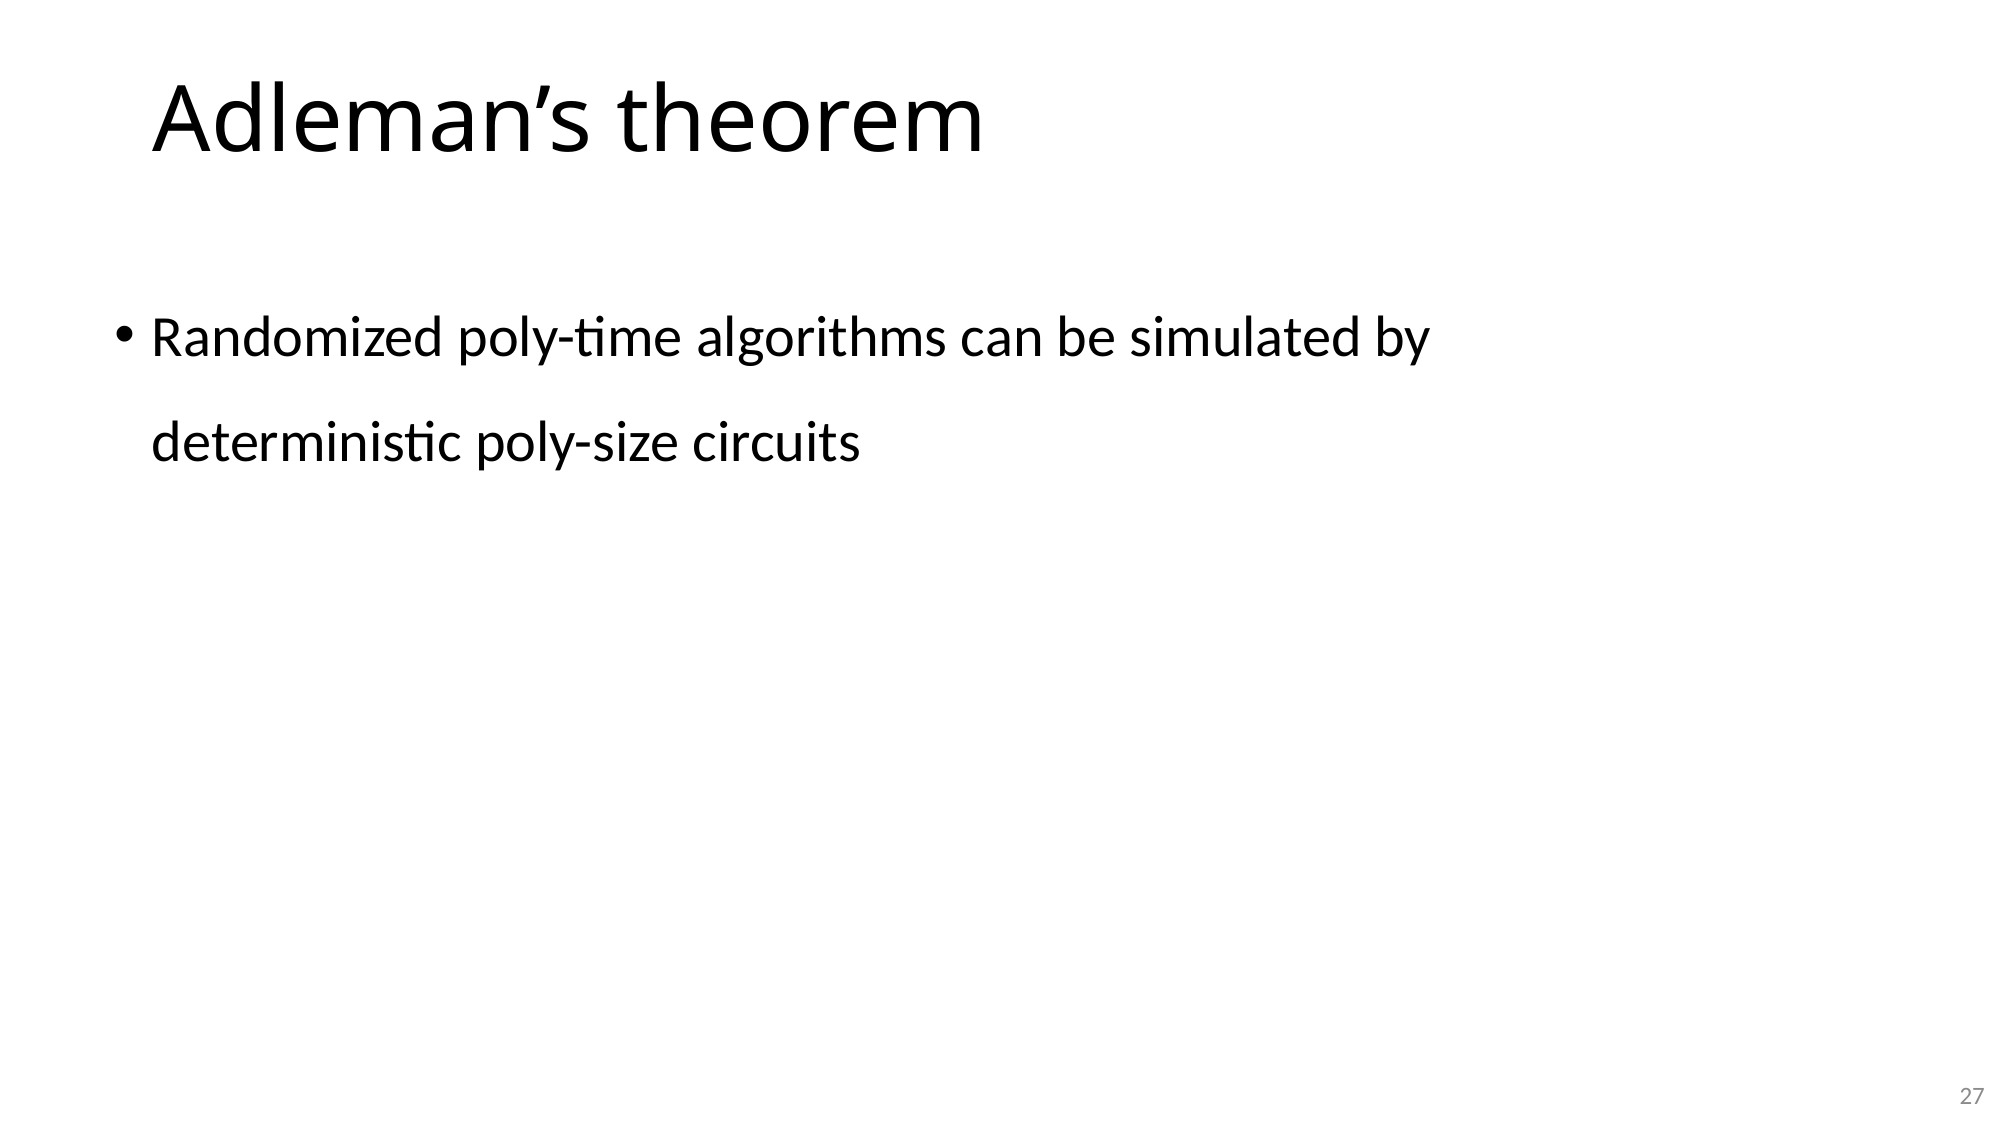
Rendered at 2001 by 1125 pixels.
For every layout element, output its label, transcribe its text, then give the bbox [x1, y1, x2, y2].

slide_number 27 [1550, 1064, 2000, 1125]
title Adleman’s theorem [137, 12, 1863, 230]
